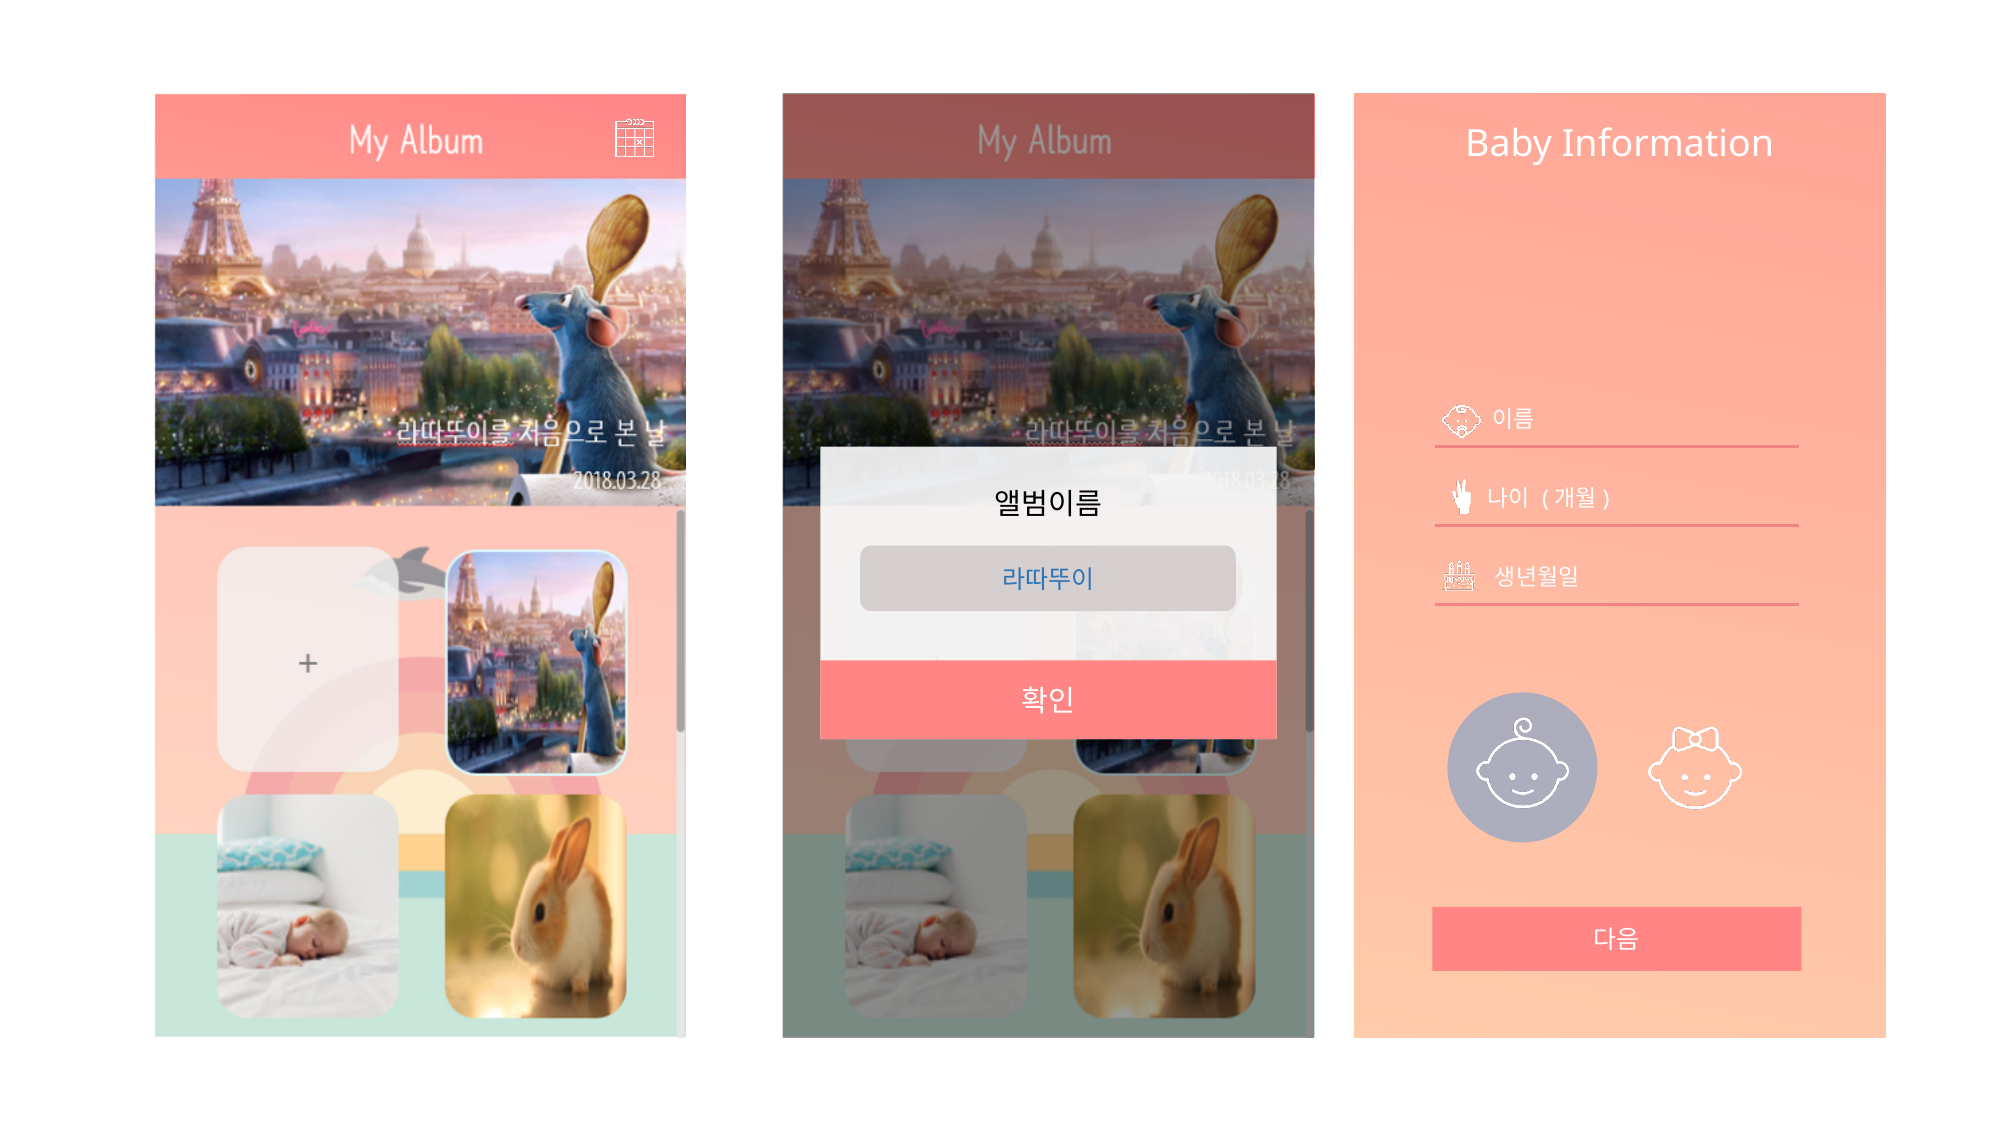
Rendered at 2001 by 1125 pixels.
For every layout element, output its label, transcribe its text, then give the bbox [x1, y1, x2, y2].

text_box 이름 [1478, 397, 1551, 440]
picture [154, 92, 686, 1038]
text_box Baby Information [1450, 111, 1790, 171]
text_box 생년월일 [1479, 554, 1595, 597]
text_box 나이 (개월) [1472, 475, 1625, 519]
picture [1447, 479, 1482, 514]
picture [1442, 401, 1481, 441]
text_box [1446, 691, 1599, 844]
picture [1648, 721, 1742, 814]
picture [782, 92, 1315, 1038]
text_box 다음 [1431, 906, 1802, 972]
picture [1442, 558, 1476, 593]
text_box [1353, 92, 1886, 1039]
picture [1476, 716, 1569, 809]
